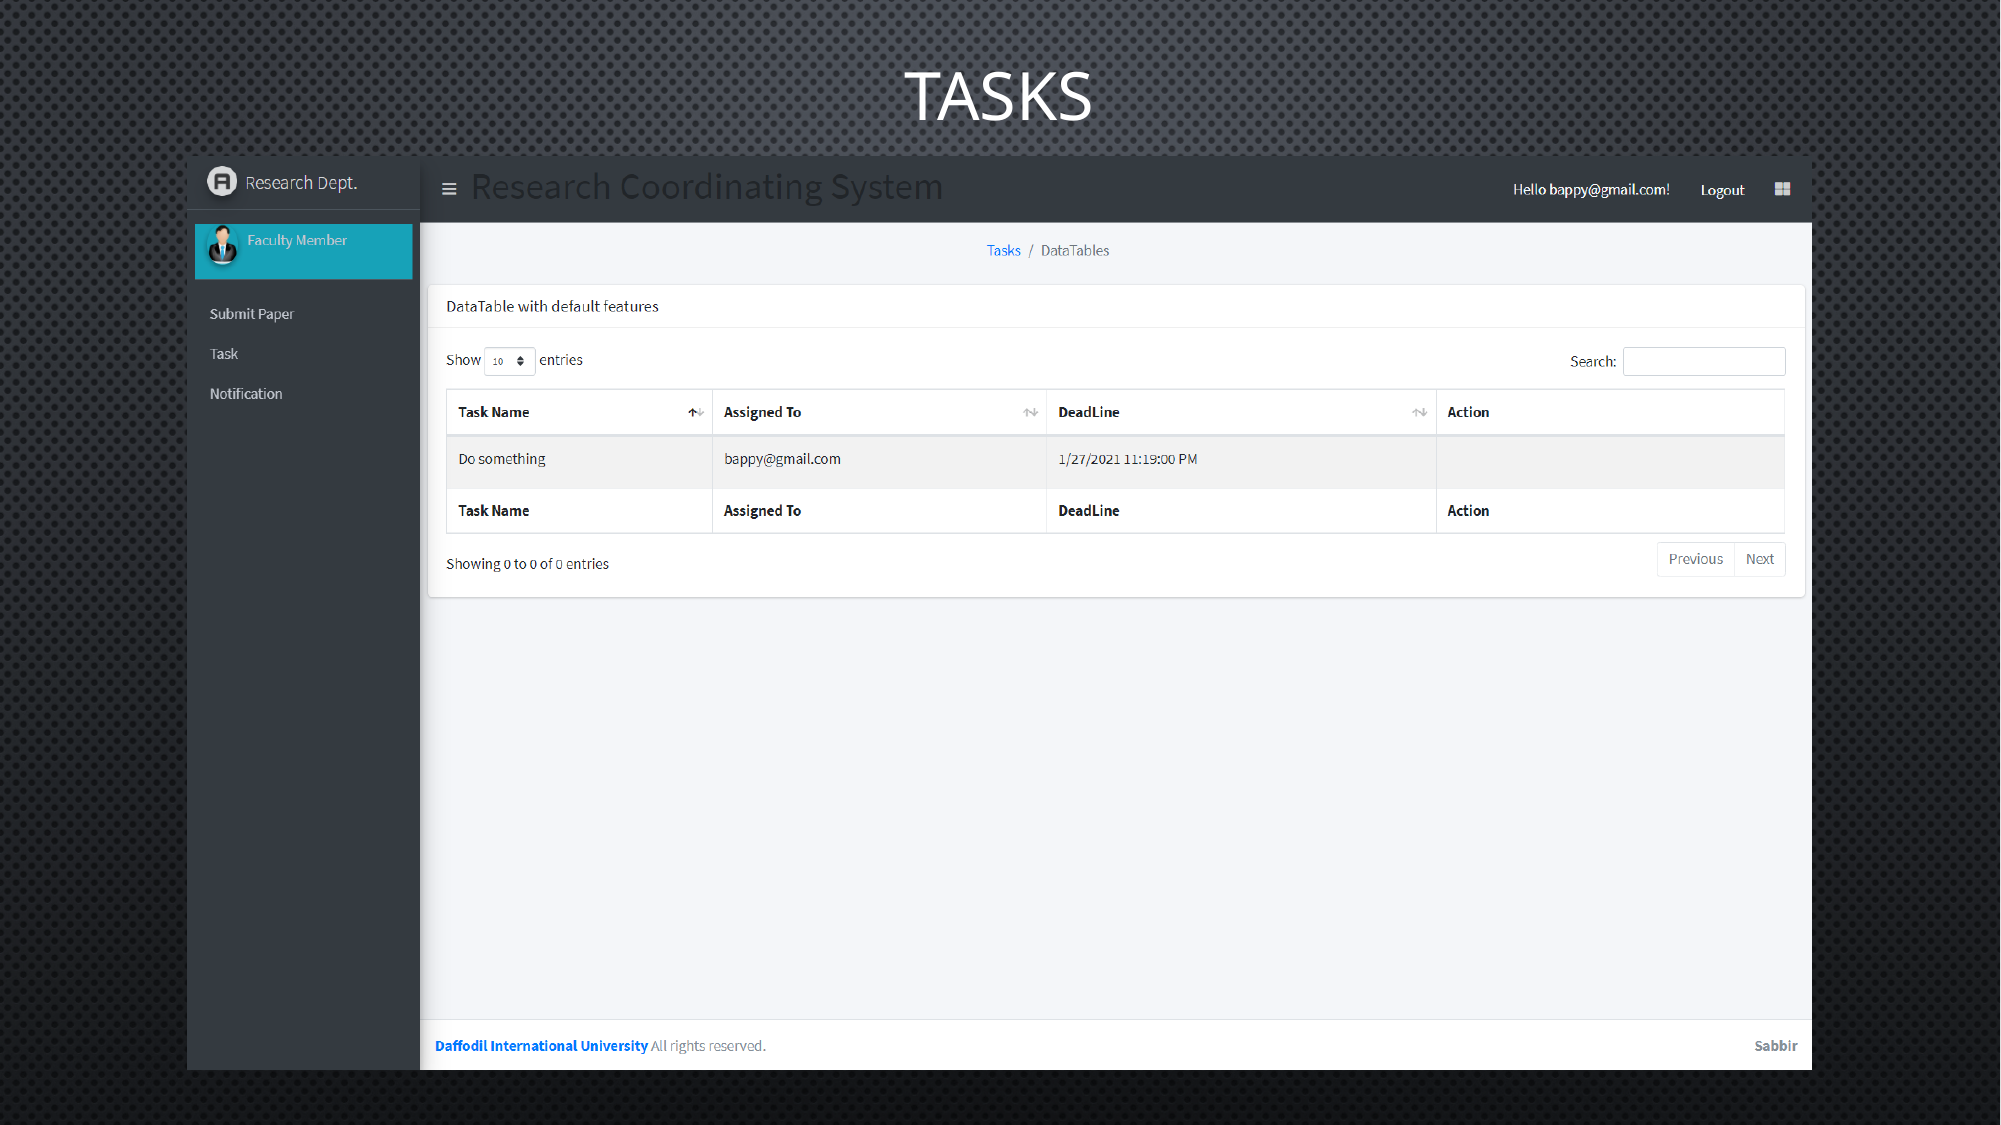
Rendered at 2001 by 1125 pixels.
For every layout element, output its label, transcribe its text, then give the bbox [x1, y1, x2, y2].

title Tasks [187, 43, 1813, 144]
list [187, 156, 1812, 1070]
